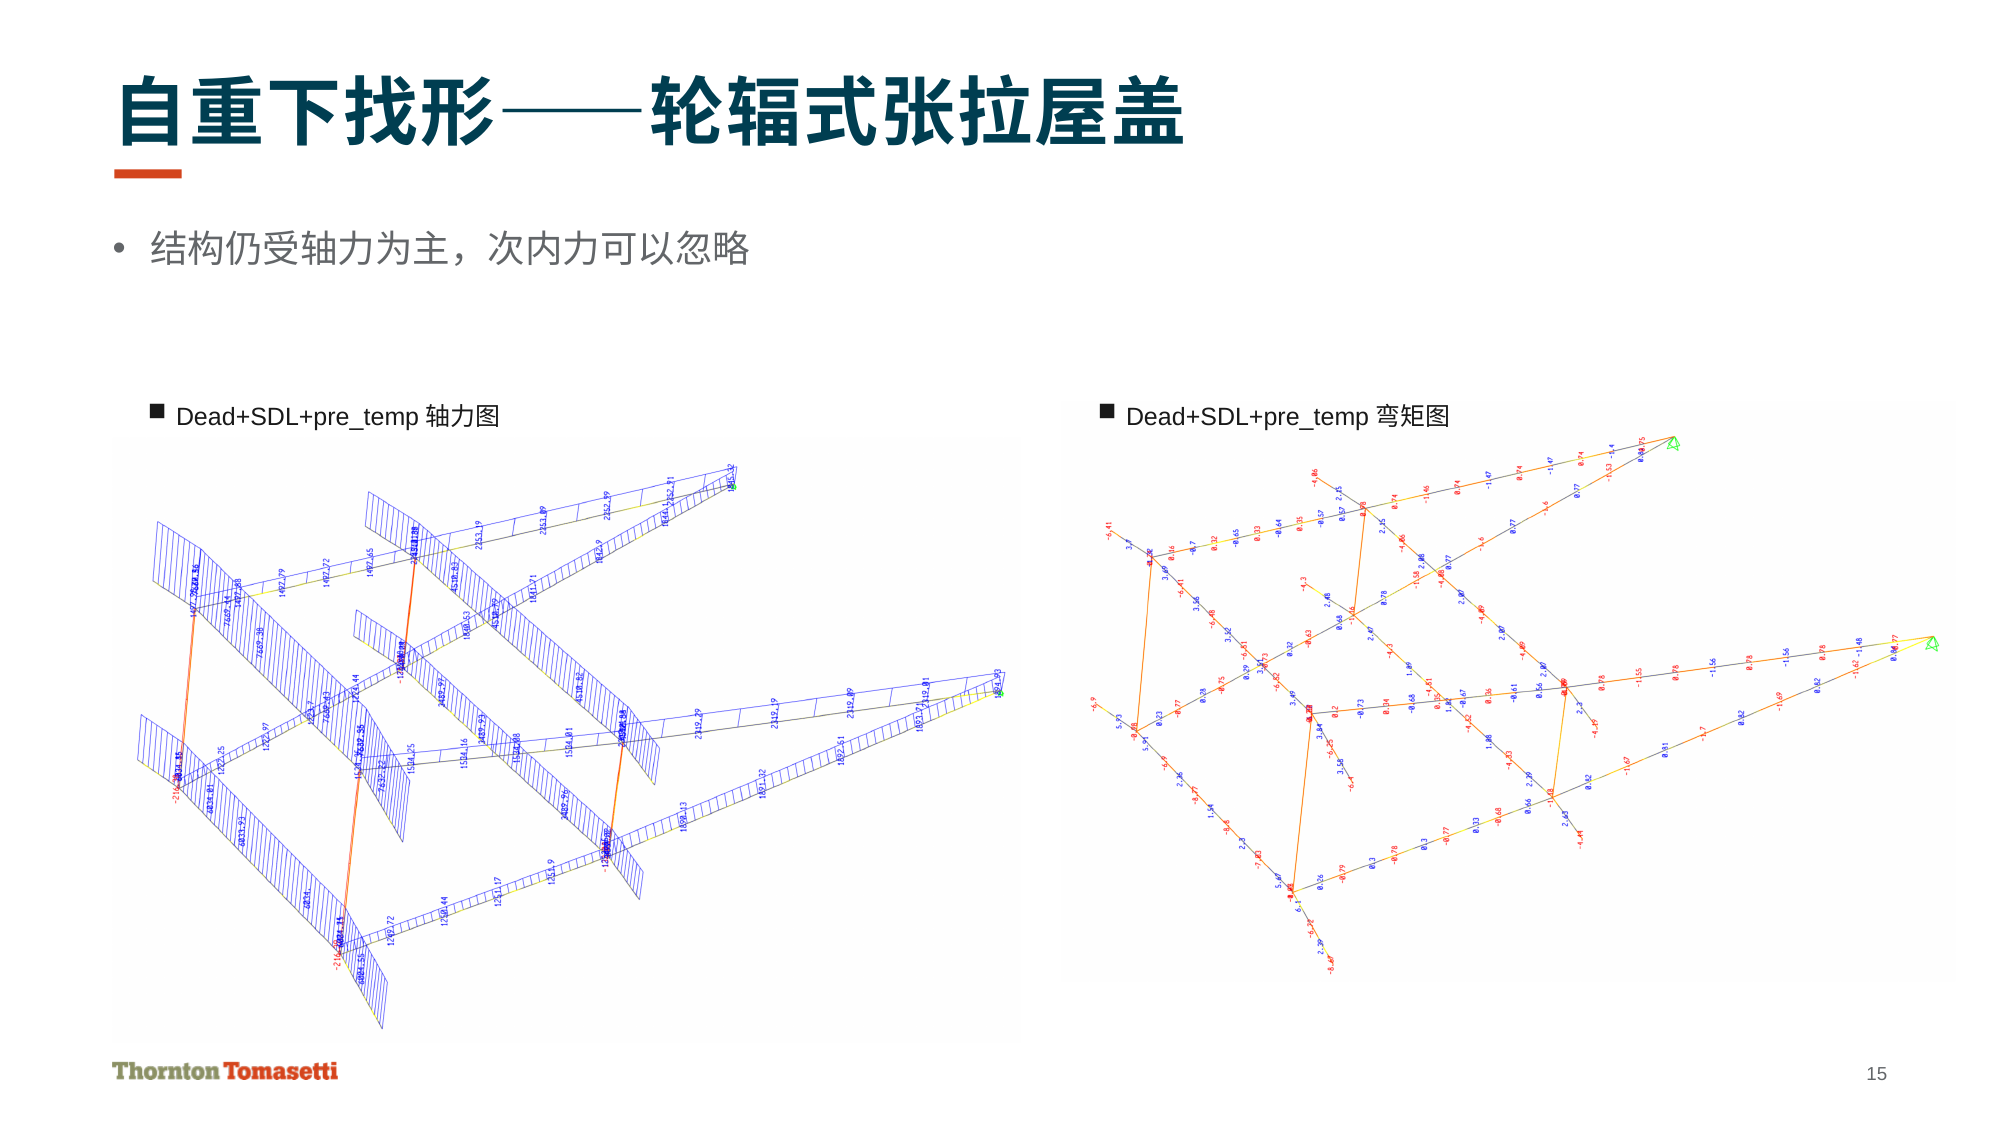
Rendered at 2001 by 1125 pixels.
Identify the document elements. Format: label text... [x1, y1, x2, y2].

picture [112, 437, 1021, 1043]
slide_number 15 [1831, 1042, 1888, 1103]
text_box Dead+SDL+pre_temp轴力图 [147, 399, 725, 437]
title 自重下找形——轮辐式张拉屋盖 [112, 75, 1888, 170]
picture [1061, 401, 1956, 982]
picture [112, 1061, 338, 1080]
text_box [113, 168, 183, 179]
list 结构仍受轴力为主，次内力可以忽略 [112, 224, 939, 293]
